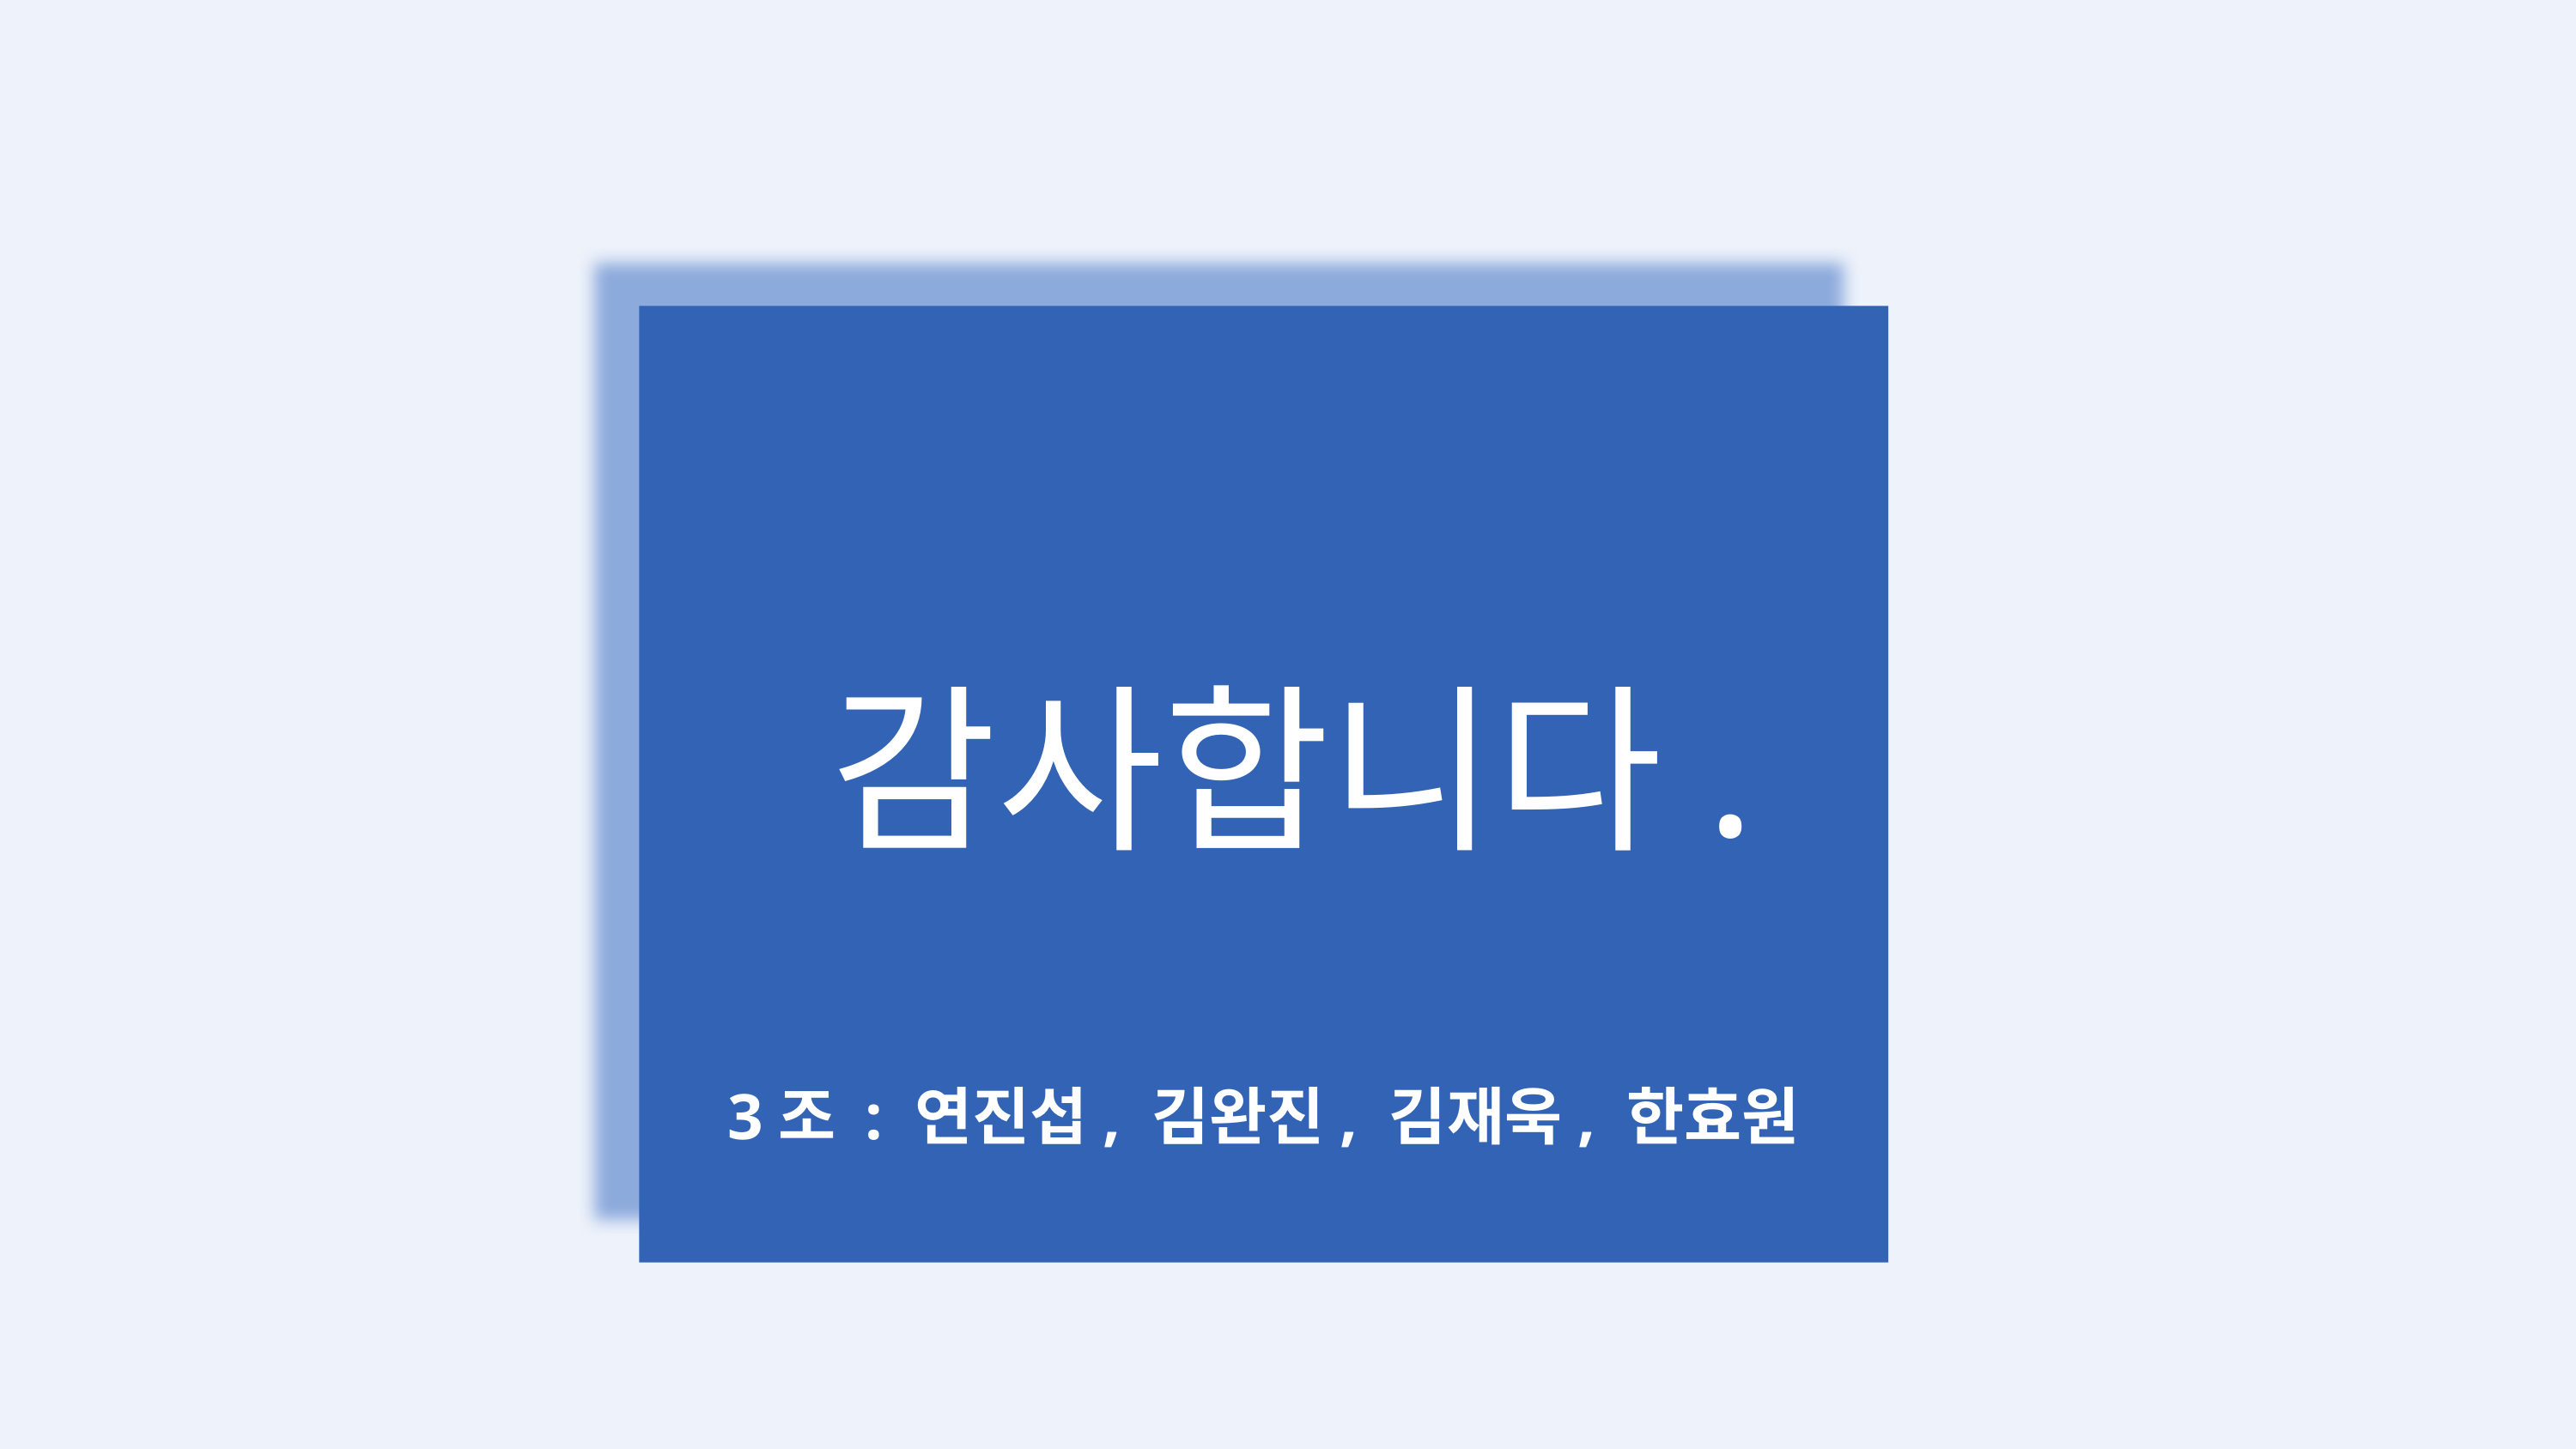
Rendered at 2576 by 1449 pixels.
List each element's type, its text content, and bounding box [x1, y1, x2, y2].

text_box 감사합니다. [648, 612, 1937, 873]
text_box 3조 : 연진섭, 김완진, 김재욱, 한효원 [639, 1046, 1889, 1153]
text_box [639, 1153, 1889, 1263]
text_box [639, 306, 1889, 1046]
